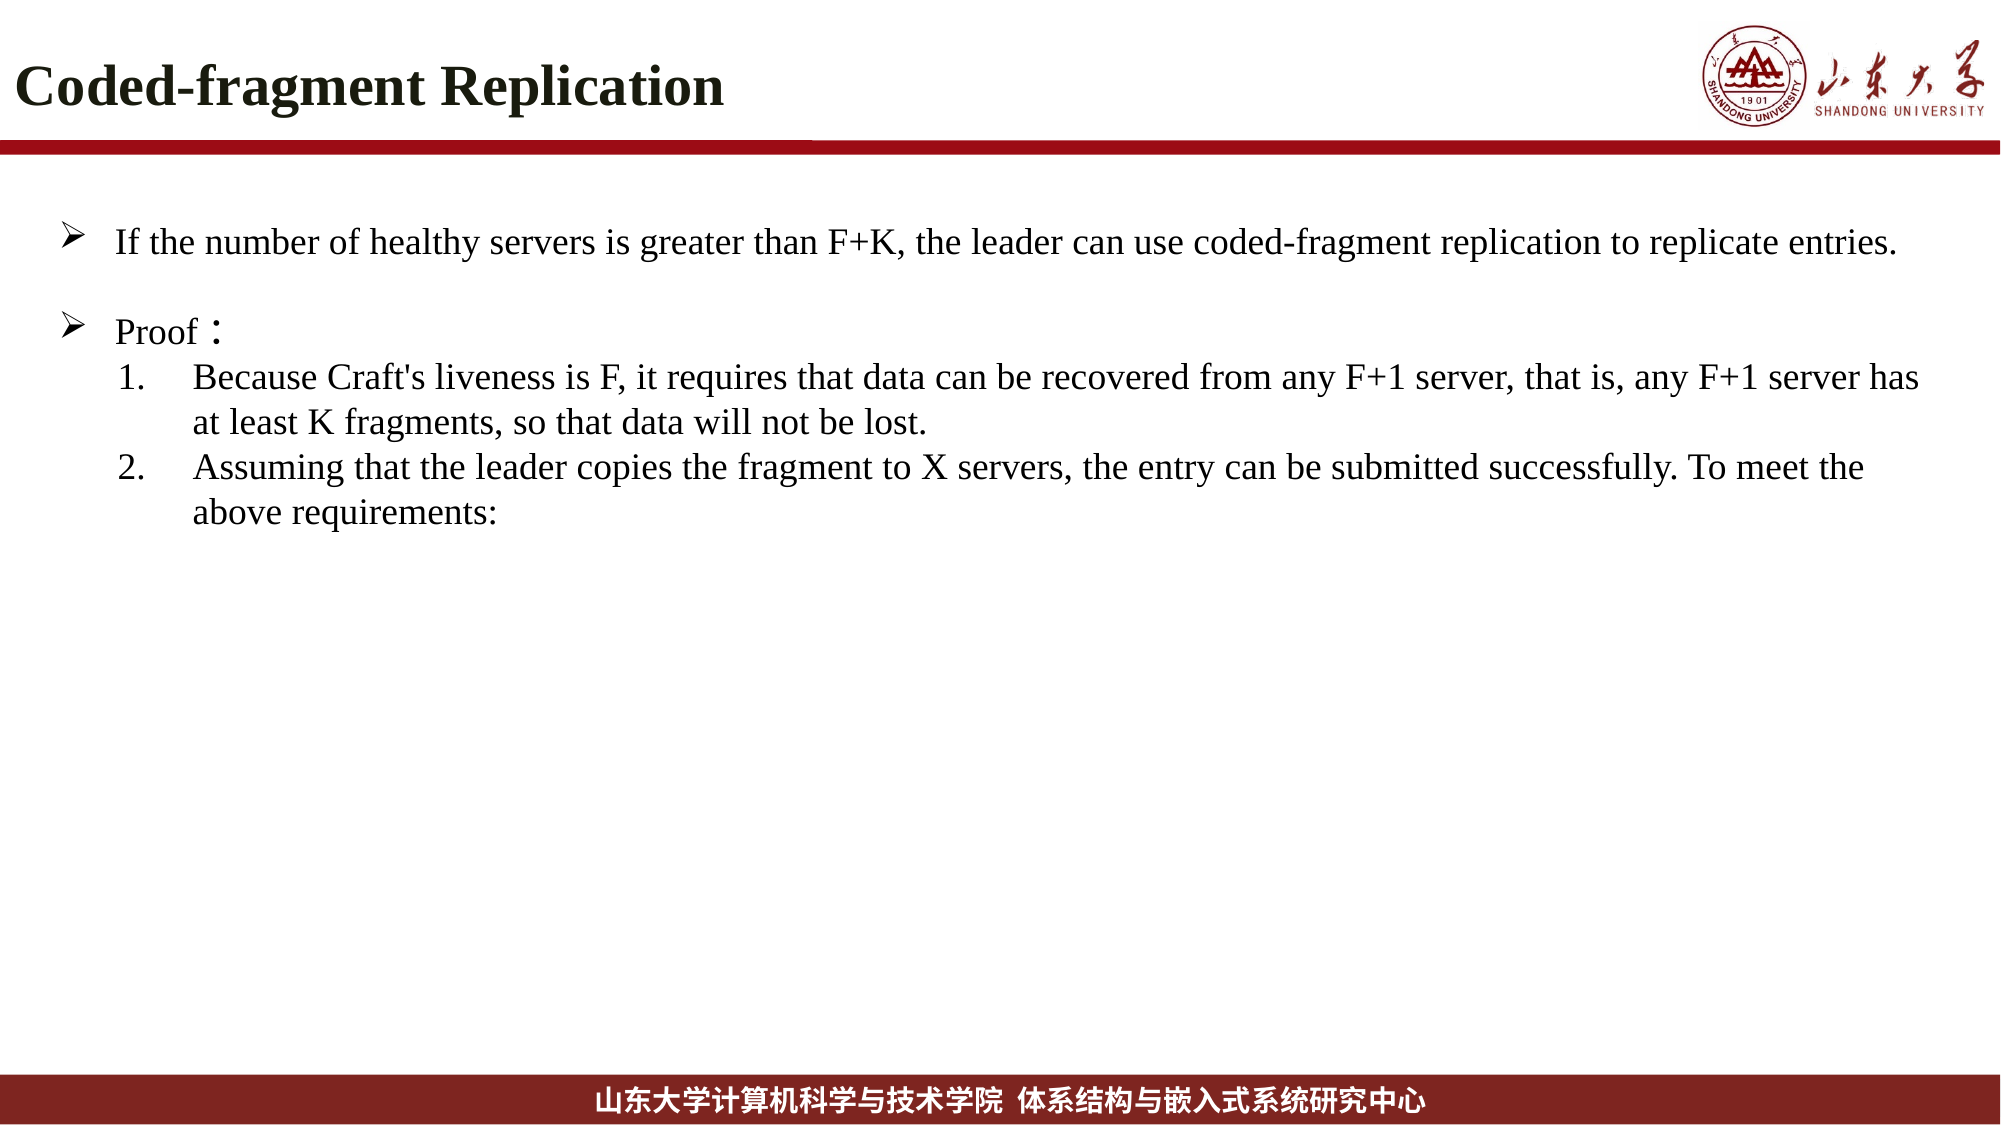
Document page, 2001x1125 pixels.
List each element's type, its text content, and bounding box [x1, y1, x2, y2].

picture [1698, 21, 1985, 130]
title Coded-fragment Replication [0, 48, 1575, 161]
